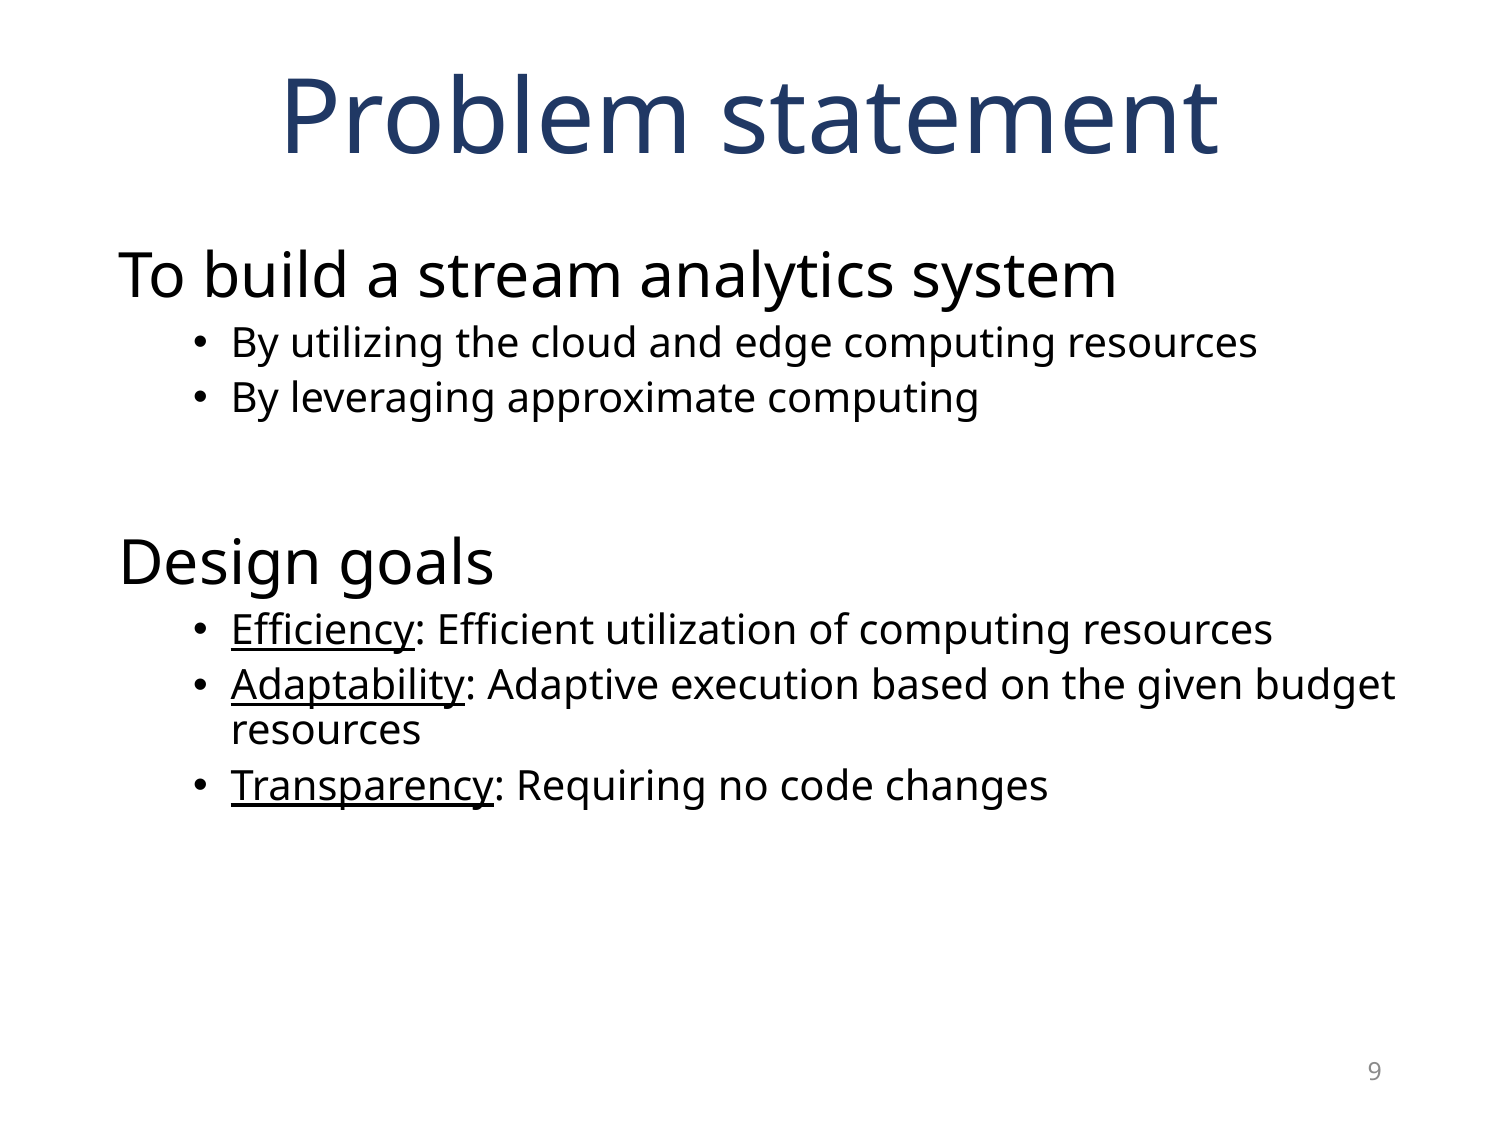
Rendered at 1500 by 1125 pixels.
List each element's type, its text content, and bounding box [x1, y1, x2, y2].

list To build a stream analytics system By utilizing the cloud and edge computing resources By leveraging approximate computing Design goals Efficiency: Efficient utilization of computing resources Adaptability: Adaptive execution based on the given budget resources Transparency: Requiring no code changes [103, 235, 1500, 950]
slide_number 8 [1059, 1042, 1397, 1103]
title Problem statement [103, 45, 1397, 195]
